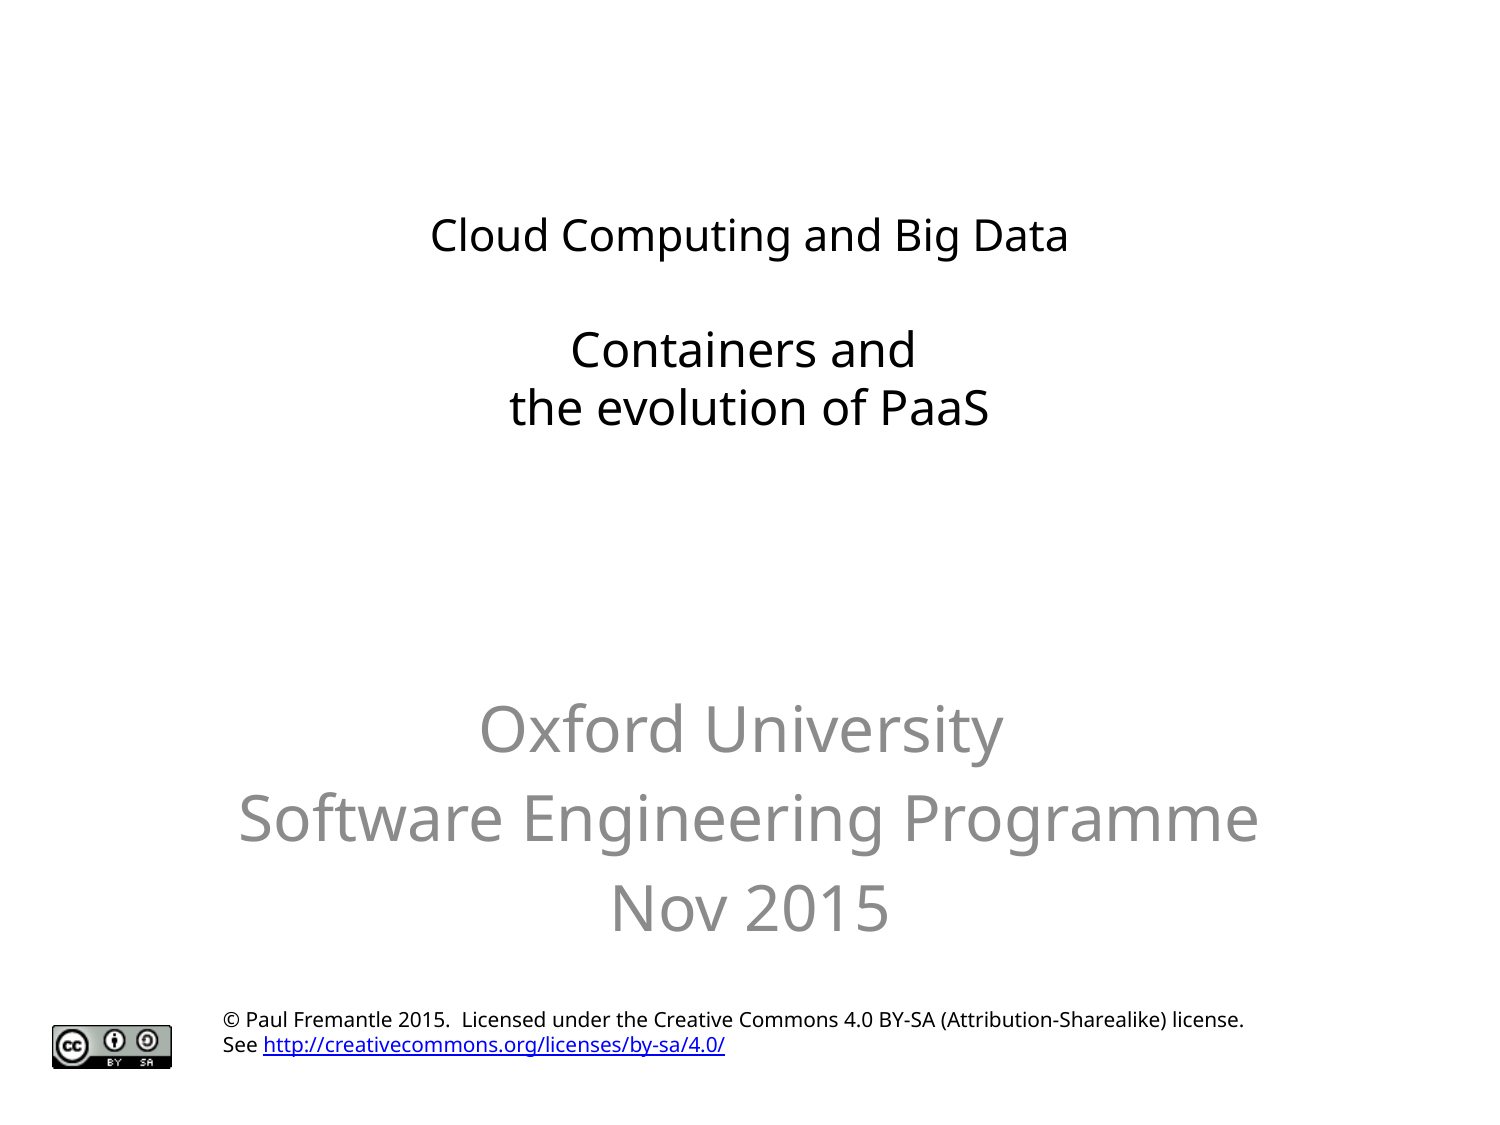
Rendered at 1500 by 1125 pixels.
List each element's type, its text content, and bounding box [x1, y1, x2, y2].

subtitle Oxford University Software Engineering Programme Nov 2015 [225, 682, 1275, 971]
picture [52, 1025, 172, 1069]
title Cloud Computing and Big Data Containers and the evolution of PaaS [112, 202, 1388, 444]
